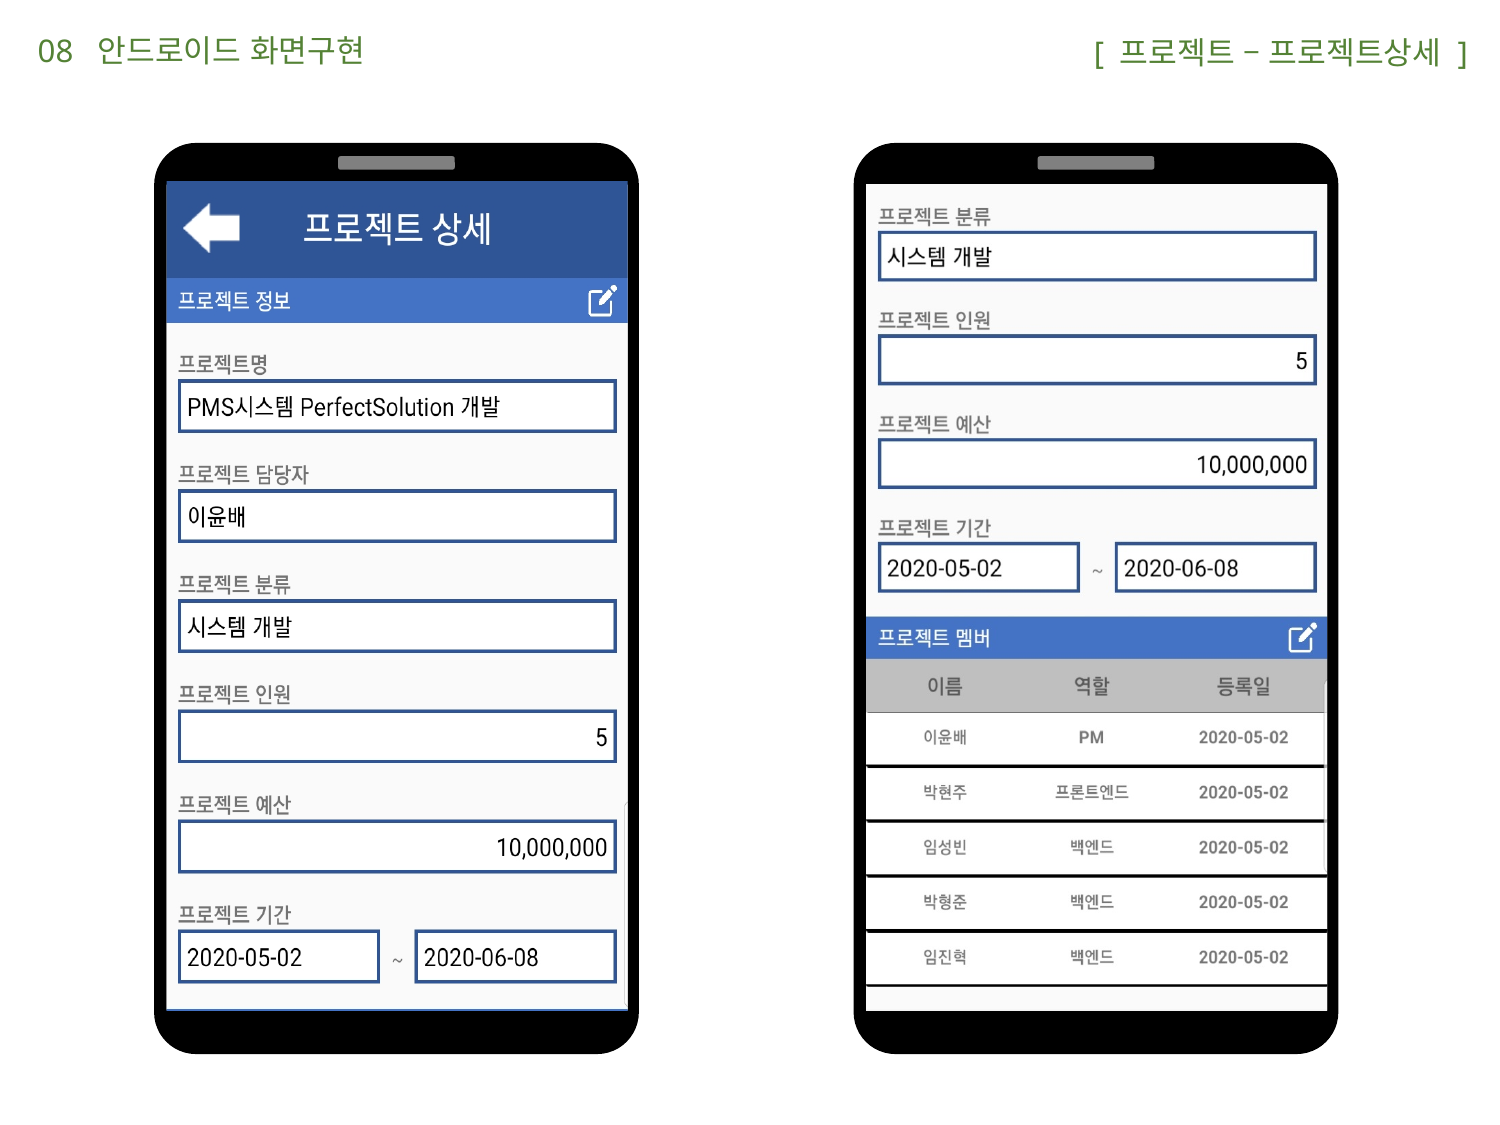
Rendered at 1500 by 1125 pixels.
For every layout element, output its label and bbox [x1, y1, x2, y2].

text_box [853, 142, 1339, 1055]
text_box [154, 142, 639, 1055]
picture [166, 180, 628, 1011]
text_box [761, 25, 1483, 78]
text_box [22, 24, 464, 77]
picture [866, 184, 1328, 1011]
